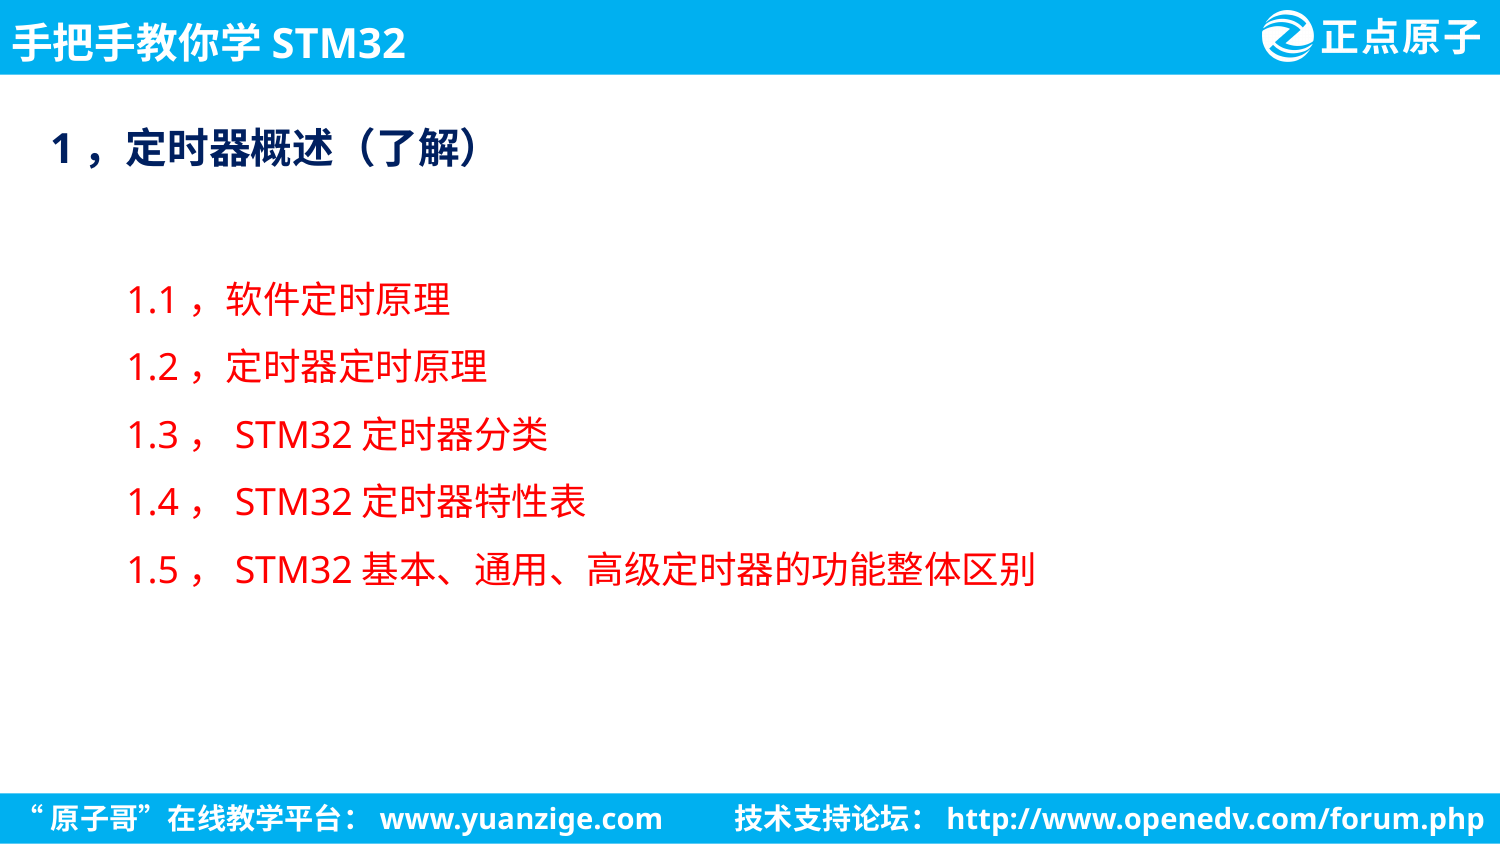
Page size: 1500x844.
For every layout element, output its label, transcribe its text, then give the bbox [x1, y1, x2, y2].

text_box 1，定时器概述（了解） [42, 93, 829, 176]
picture [1322, 21, 1357, 52]
text_box “原子哥”在线教学平台：www.yuanzige.com [0, 793, 544, 843]
picture [1364, 45, 1370, 53]
text_box 手把手教你学STM32 [0, 0, 967, 75]
picture [1267, 11, 1313, 45]
picture [1404, 20, 1438, 54]
picture [1263, 27, 1307, 61]
picture [1431, 44, 1438, 52]
picture [1445, 21, 1479, 54]
text_box 技术支持论坛：http://www.openedv.com/forum.php [544, 793, 1500, 843]
text_box [0, 0, 1500, 76]
picture [1391, 45, 1397, 53]
picture [1367, 18, 1396, 42]
picture [1412, 44, 1418, 52]
text_box 1.1，软件定时原理 1.2，定时器定时原理 1.3，STM32定时器分类 1.4，STM32定时器特性表 1.5，STM32基本、通用、高级定时器的功能整体区别 [118, 249, 1047, 595]
